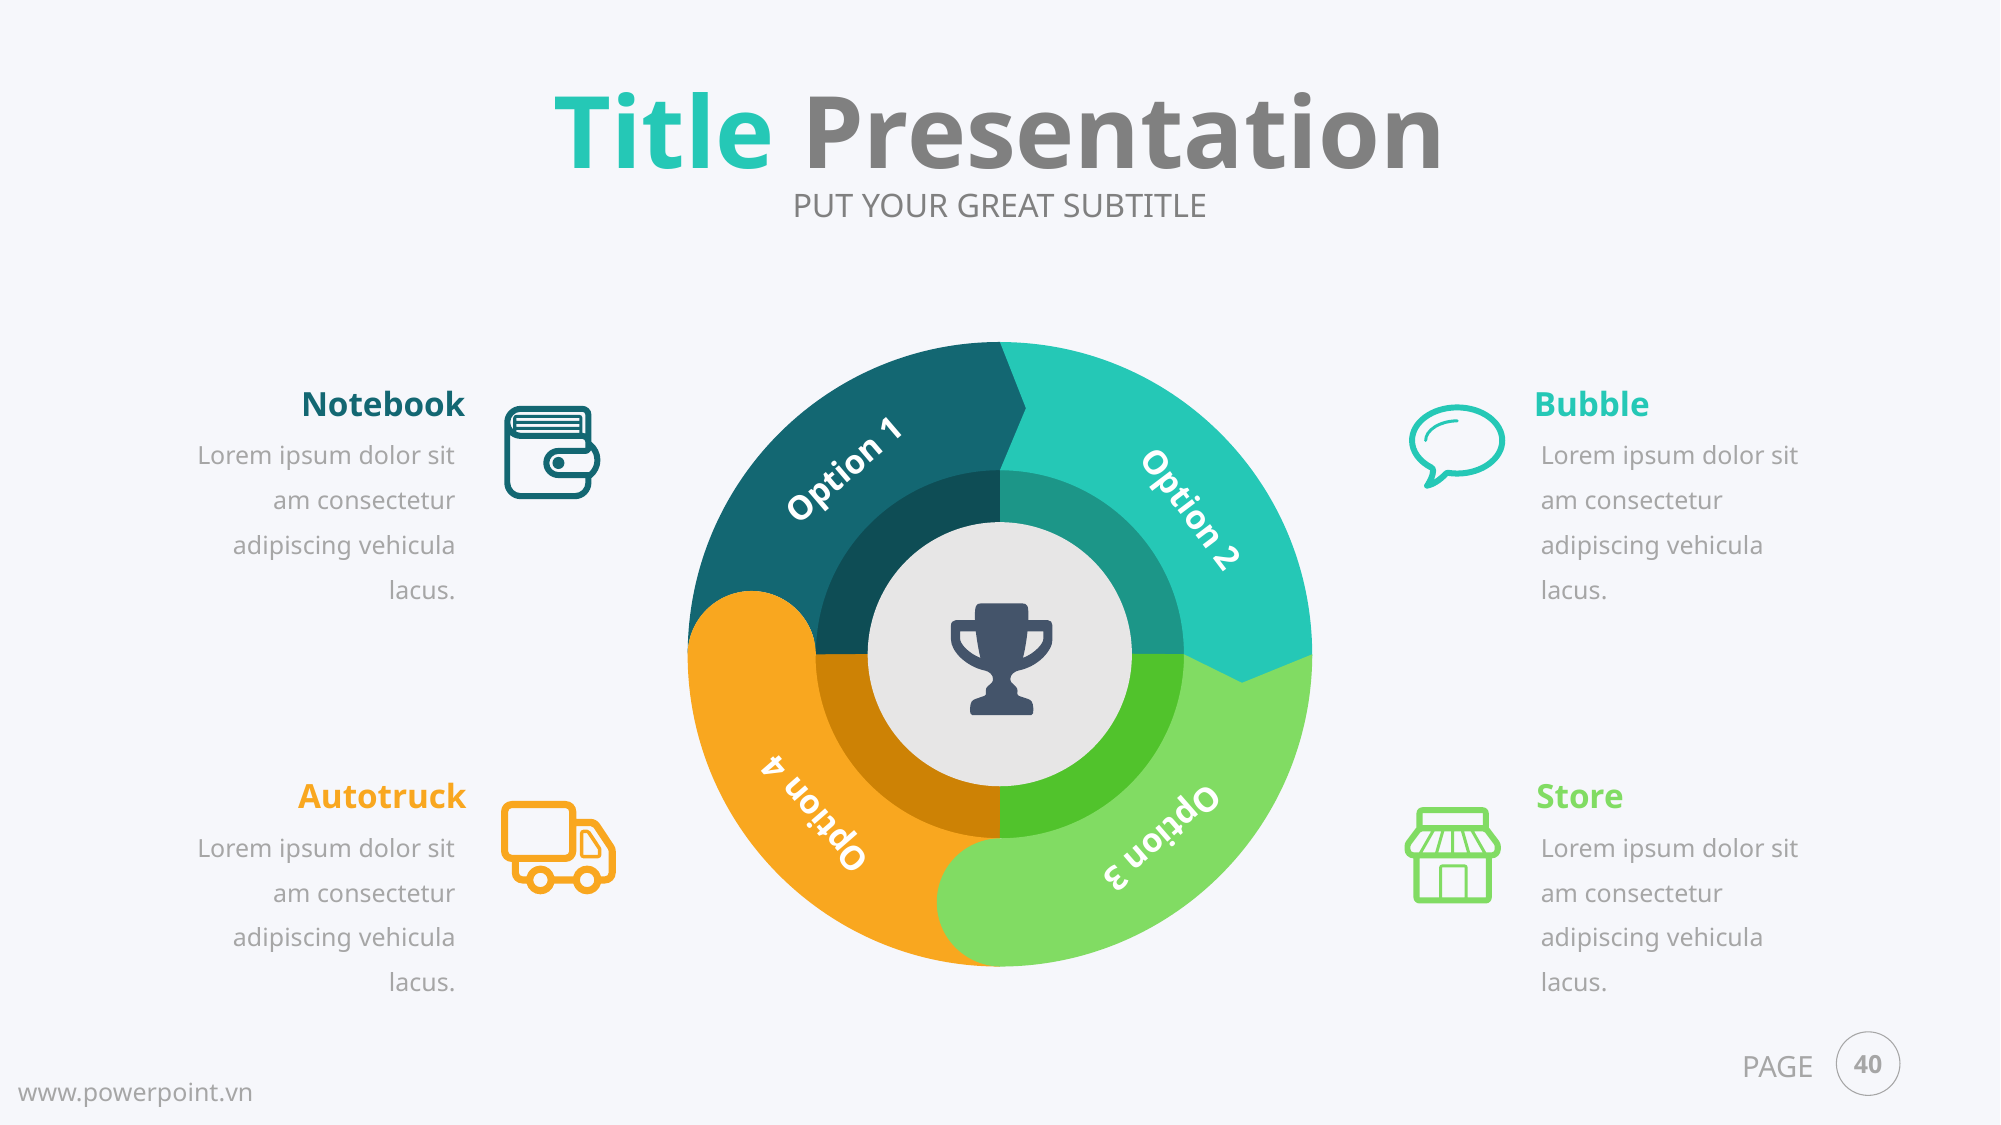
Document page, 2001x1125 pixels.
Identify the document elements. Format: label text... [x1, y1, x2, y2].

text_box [493, 64, 1507, 237]
text_box Lorem ipsum dolor sit am consectetur adipiscing vehicula lacus. [1526, 809, 1844, 1005]
text_box Lorem ipsum dolor sit am consectetur adipiscing vehicula lacus. [152, 809, 471, 1005]
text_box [1409, 404, 1506, 489]
text_box [1404, 807, 1501, 904]
text_box Lorem ipsum dolor sit am consectetur adipiscing vehicula lacus. [1526, 417, 1844, 612]
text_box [687, 342, 1313, 967]
text_box Notebook [286, 375, 481, 431]
text_box Bubble [1519, 375, 1665, 431]
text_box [504, 405, 601, 500]
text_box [500, 800, 616, 895]
text_box Store [1521, 767, 1639, 823]
text_box Lorem ipsum dolor sit am consectetur adipiscing vehicula lacus. [152, 417, 471, 612]
text_box Autotruck [283, 767, 482, 823]
